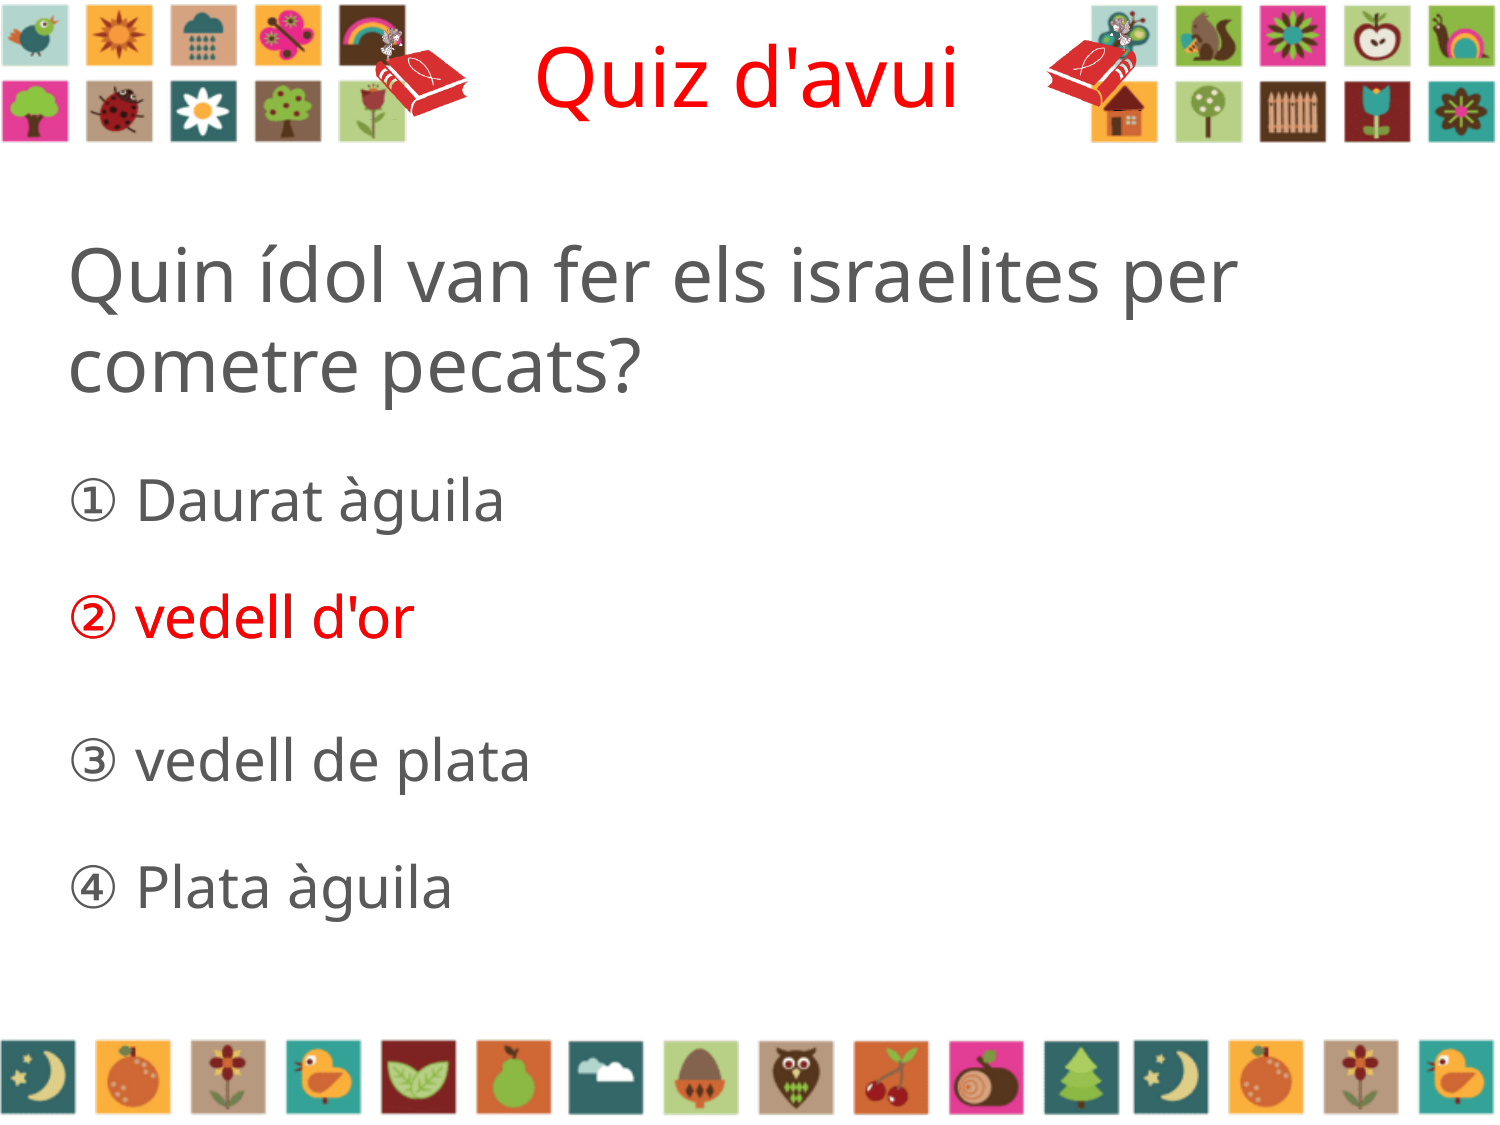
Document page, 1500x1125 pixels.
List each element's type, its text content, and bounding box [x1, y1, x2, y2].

text_box ① Daurat àguila [53, 456, 1436, 541]
text_box ③ vedell de plata [53, 716, 1483, 801]
text_box Quin ídol van fer els israelites per cometre pecats? [53, 219, 1436, 415]
picture [1015, 3, 1500, 150]
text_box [0, 1028, 1500, 1118]
text_box ② vedell d'or [52, 573, 1483, 658]
picture [0, 3, 501, 150]
text_box Quiz d'avui [425, 16, 1078, 131]
text_box ④ Plata àguila [53, 842, 1483, 928]
